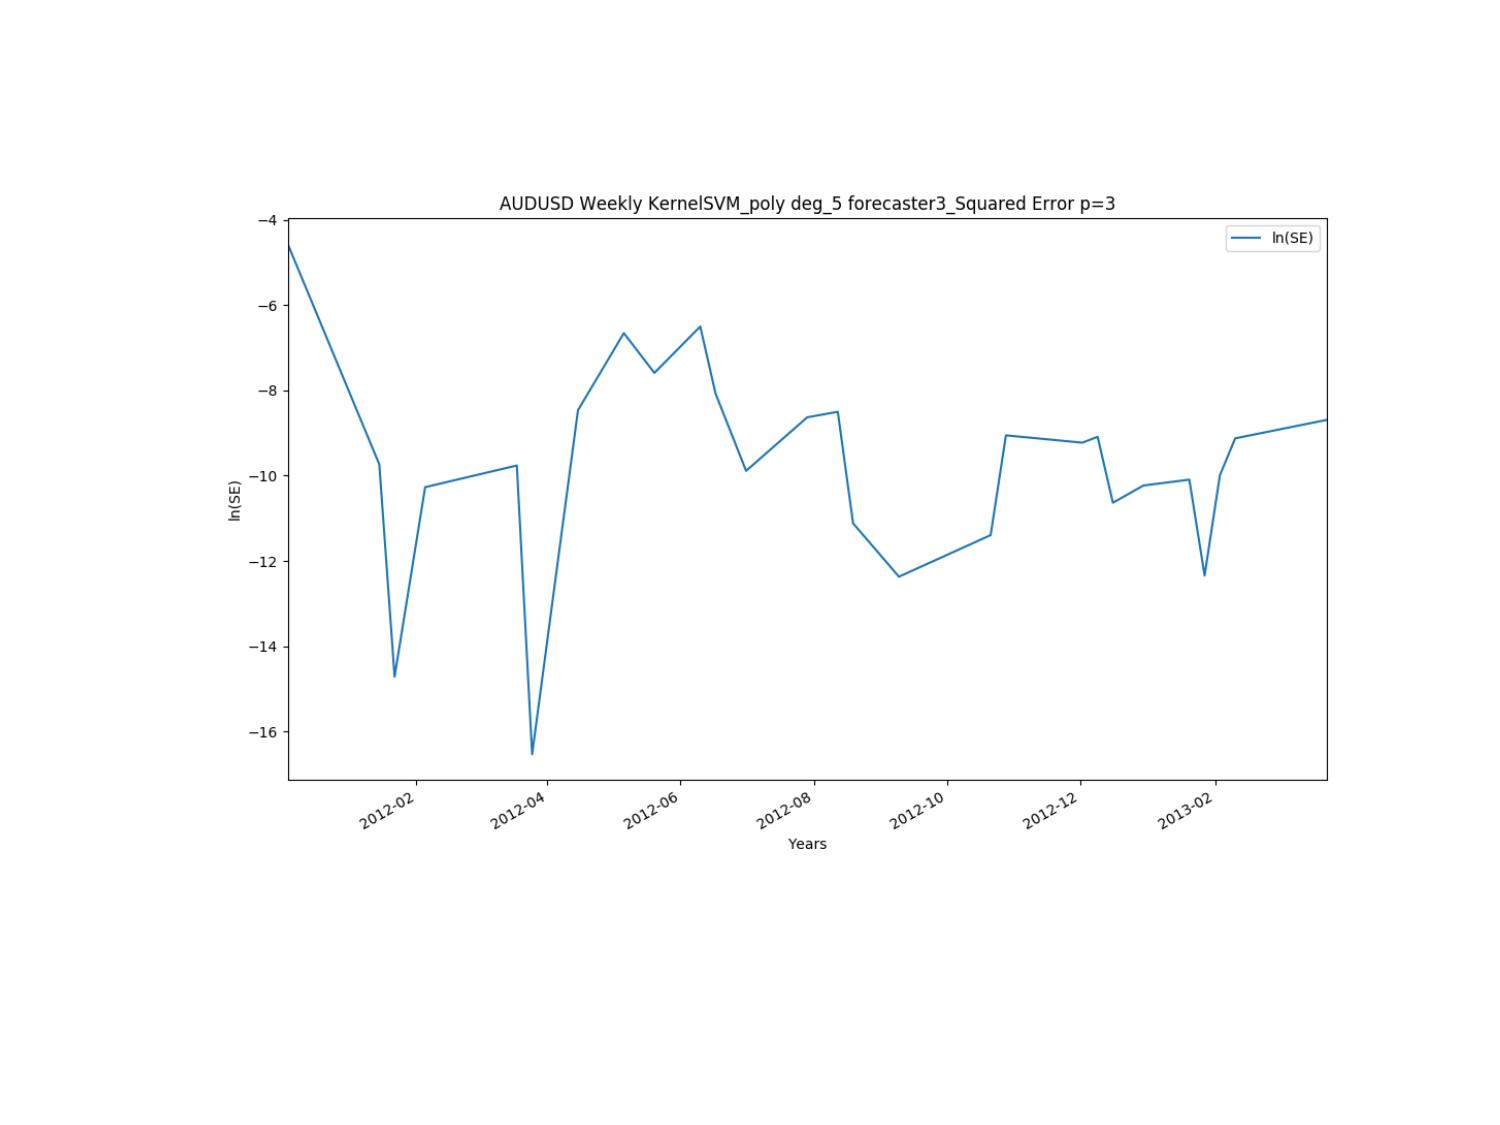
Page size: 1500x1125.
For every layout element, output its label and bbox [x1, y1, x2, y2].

picture [119, 119, 1461, 946]
